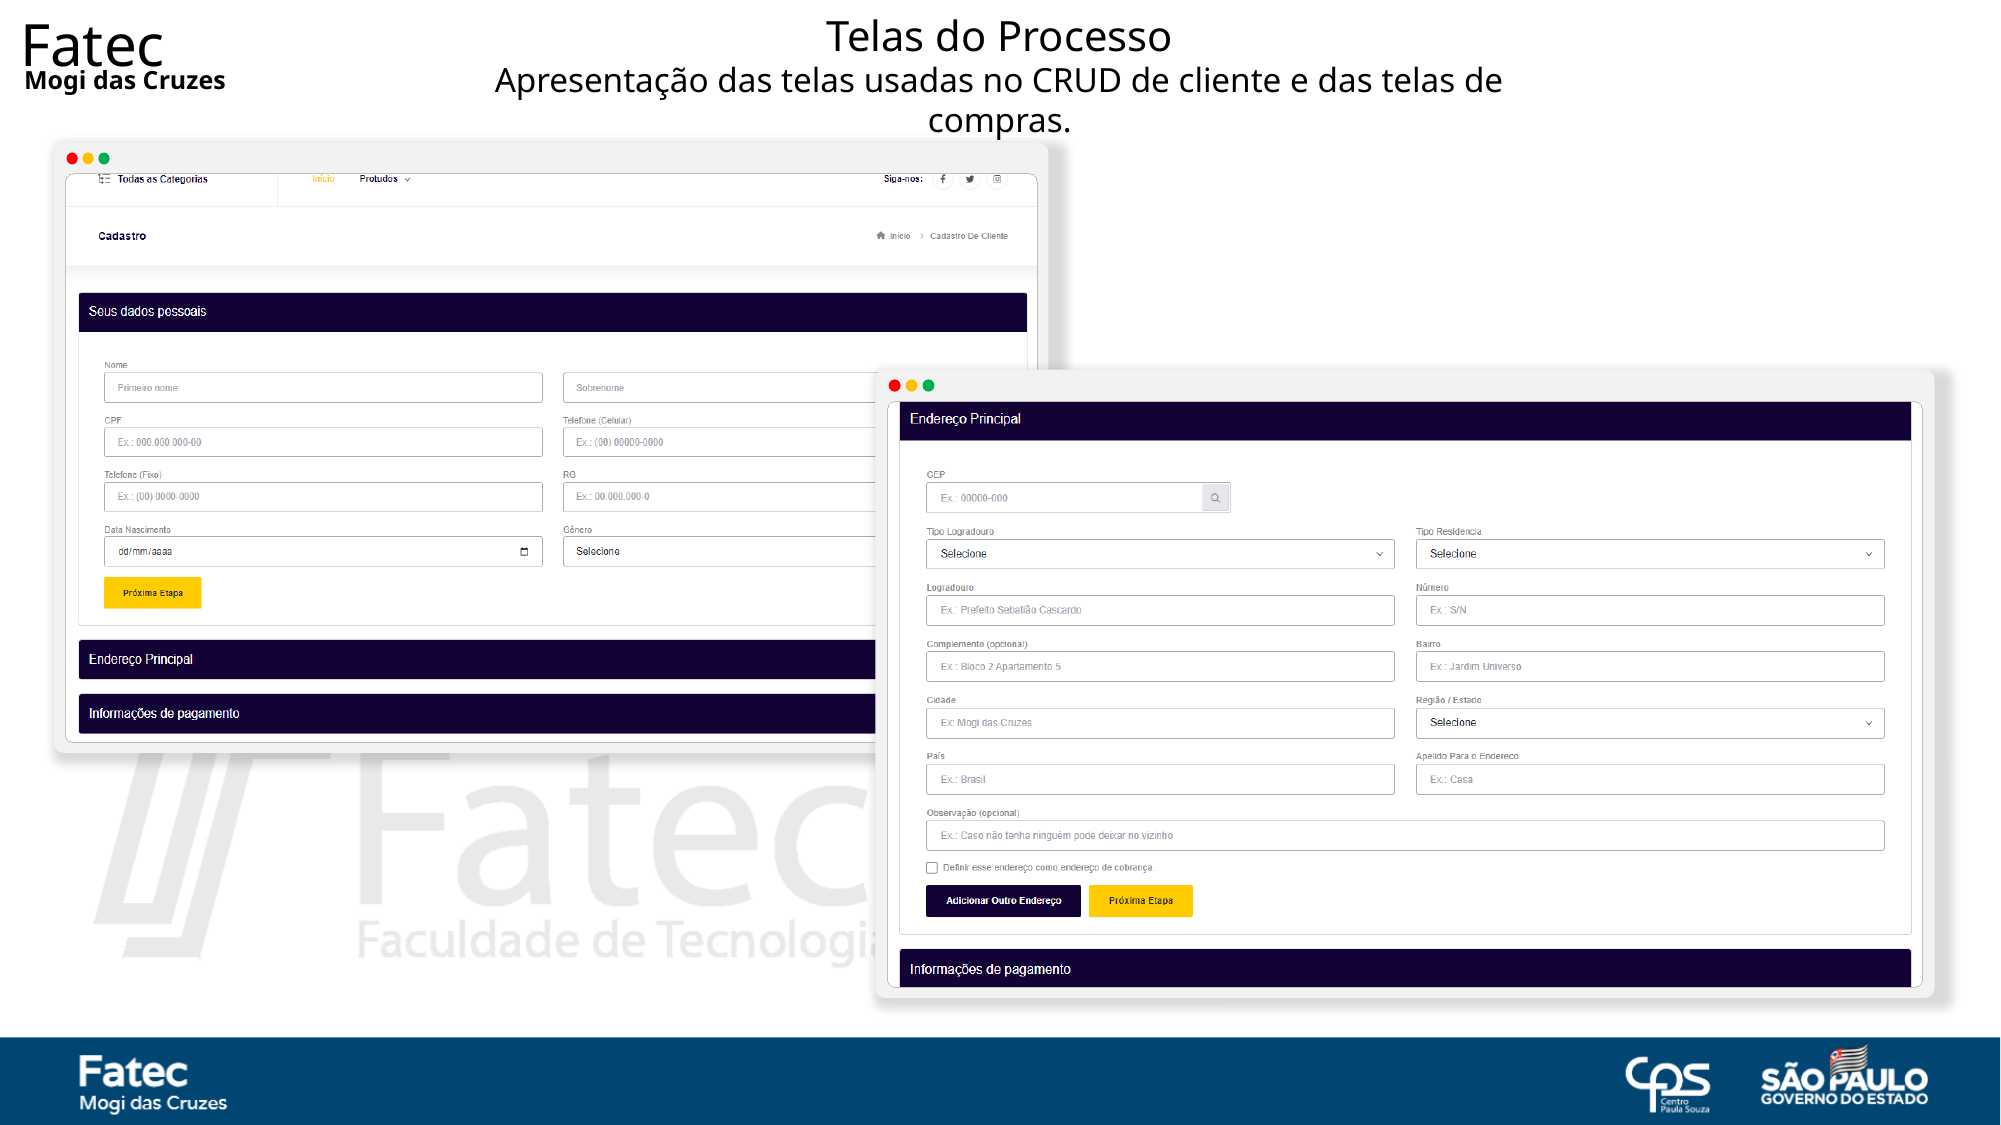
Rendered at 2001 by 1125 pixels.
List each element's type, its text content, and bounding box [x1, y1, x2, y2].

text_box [875, 369, 1935, 998]
picture [0, 0, 2001, 1125]
text_box Fatec [5, 1, 242, 86]
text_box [54, 143, 1049, 753]
text_box Mogi das Cruzes [9, 57, 273, 103]
text_box Telas do Processo Apresentação das telas usadas no CRUD de cliente e das telas de compras. [404, 1, 1596, 147]
